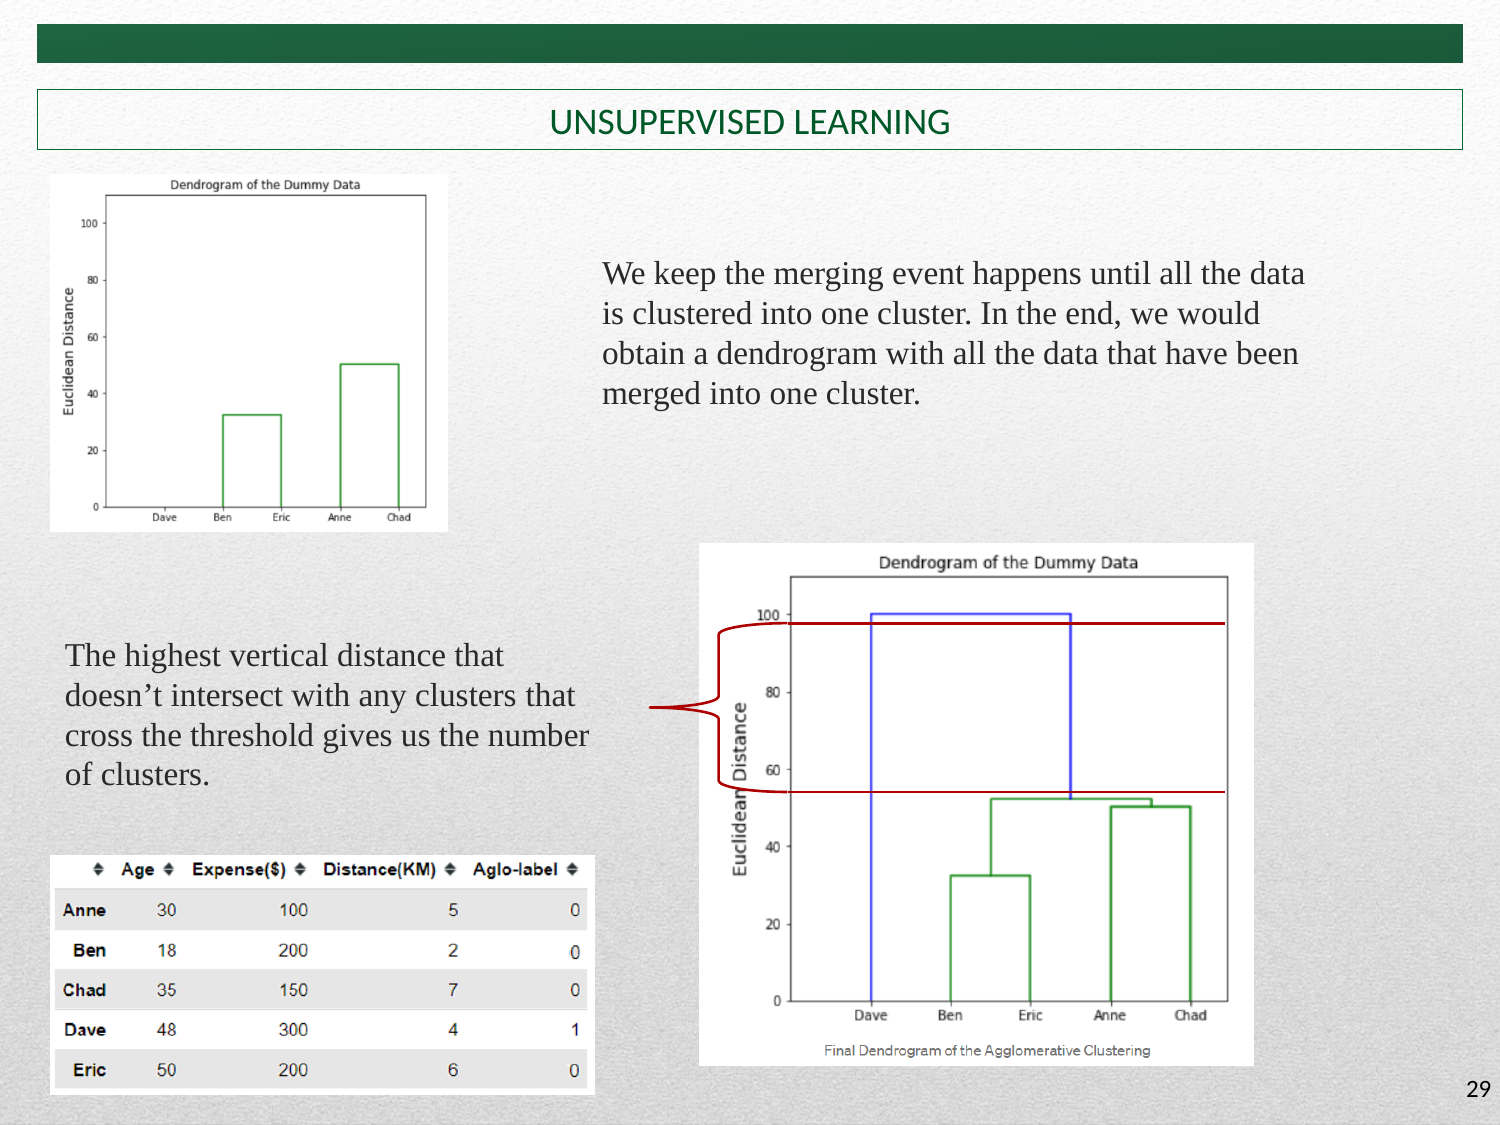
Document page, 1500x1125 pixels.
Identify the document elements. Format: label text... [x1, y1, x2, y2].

text_box We keep the merging event happens until all the data is clustered into one cluster. In the end, we would obtain a dendrogram with all the data that have been merged into one cluster. [587, 243, 1338, 419]
title UNSUPERVISED LEARNING [37, 89, 1463, 150]
text_box The highest vertical distance that doesn’t intersect with any clusters that cross the threshold gives us the number of clusters. [50, 625, 625, 800]
picture [49, 174, 448, 532]
slide_number 29 [1381, 1065, 1500, 1125]
picture [37, 24, 1463, 63]
picture [699, 542, 1254, 1066]
picture [49, 854, 596, 1096]
text_box [648, 703, 694, 712]
